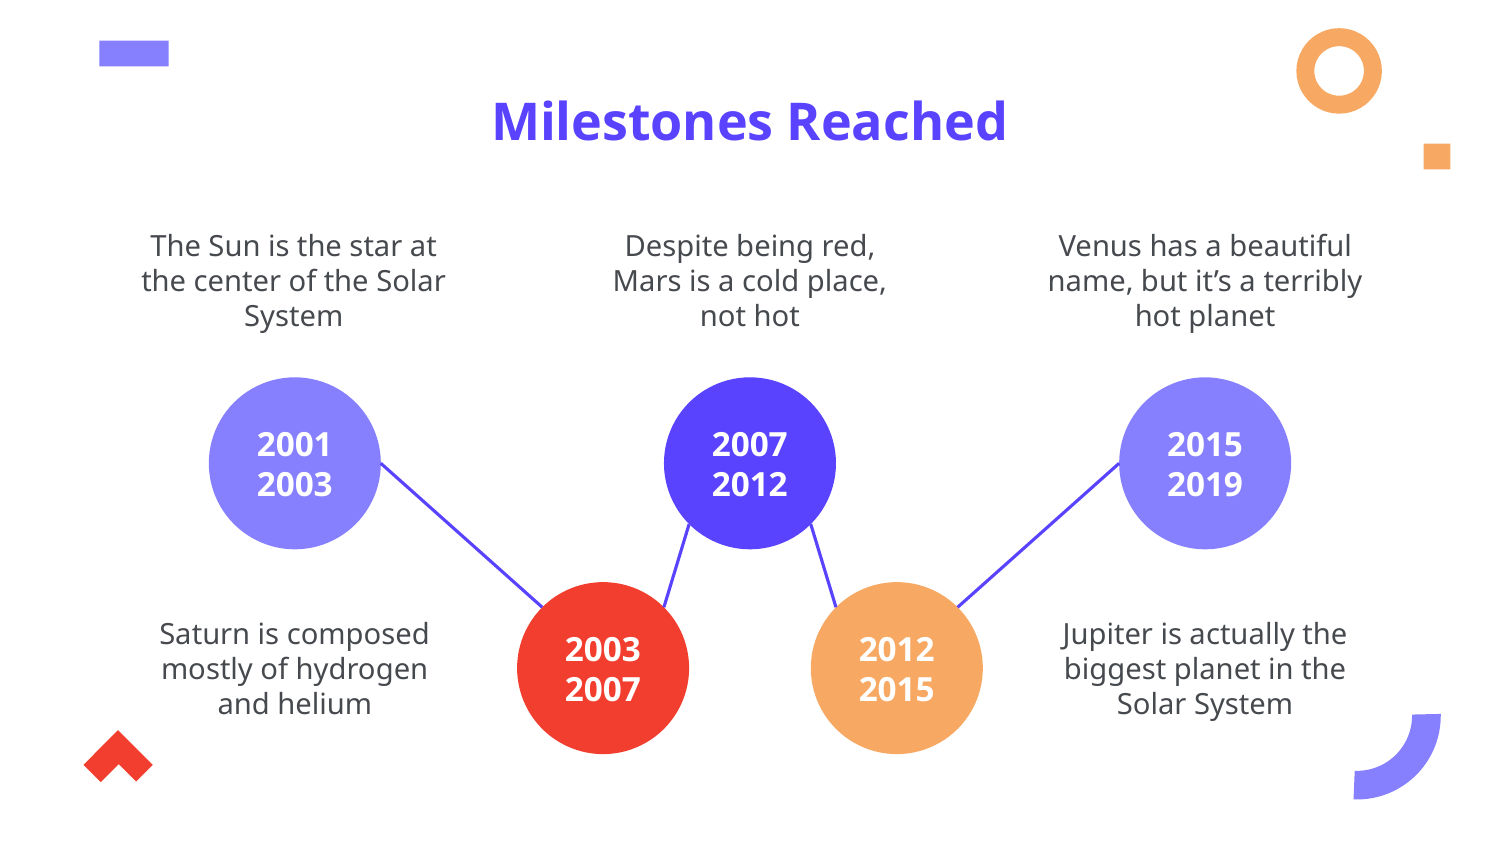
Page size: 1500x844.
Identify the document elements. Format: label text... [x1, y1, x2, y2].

text_box Despite being red, Mars is a cold place, not hot [573, 212, 927, 361]
text_box Jupiter is actually the biggest planet in the Solar System [1028, 601, 1382, 735]
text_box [957, 463, 1120, 608]
text_box The Sun is the star at the center of the Solar System [116, 212, 471, 361]
text_box Venus has a beautiful name, but it’s a terribly hot planet [1028, 212, 1382, 361]
text_box 2012 2015 [810, 582, 983, 755]
text_box 20012003 [208, 377, 381, 550]
text_box 2007 2012 [663, 377, 836, 550]
title Milestones Reached [118, 72, 1382, 167]
text_box Saturn is composed mostly of hydrogen and helium [118, 601, 472, 735]
text_box 2003 2007 [517, 582, 690, 755]
text_box 2015 2019 [1119, 377, 1292, 550]
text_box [810, 523, 837, 608]
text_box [380, 463, 543, 608]
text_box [663, 523, 690, 608]
